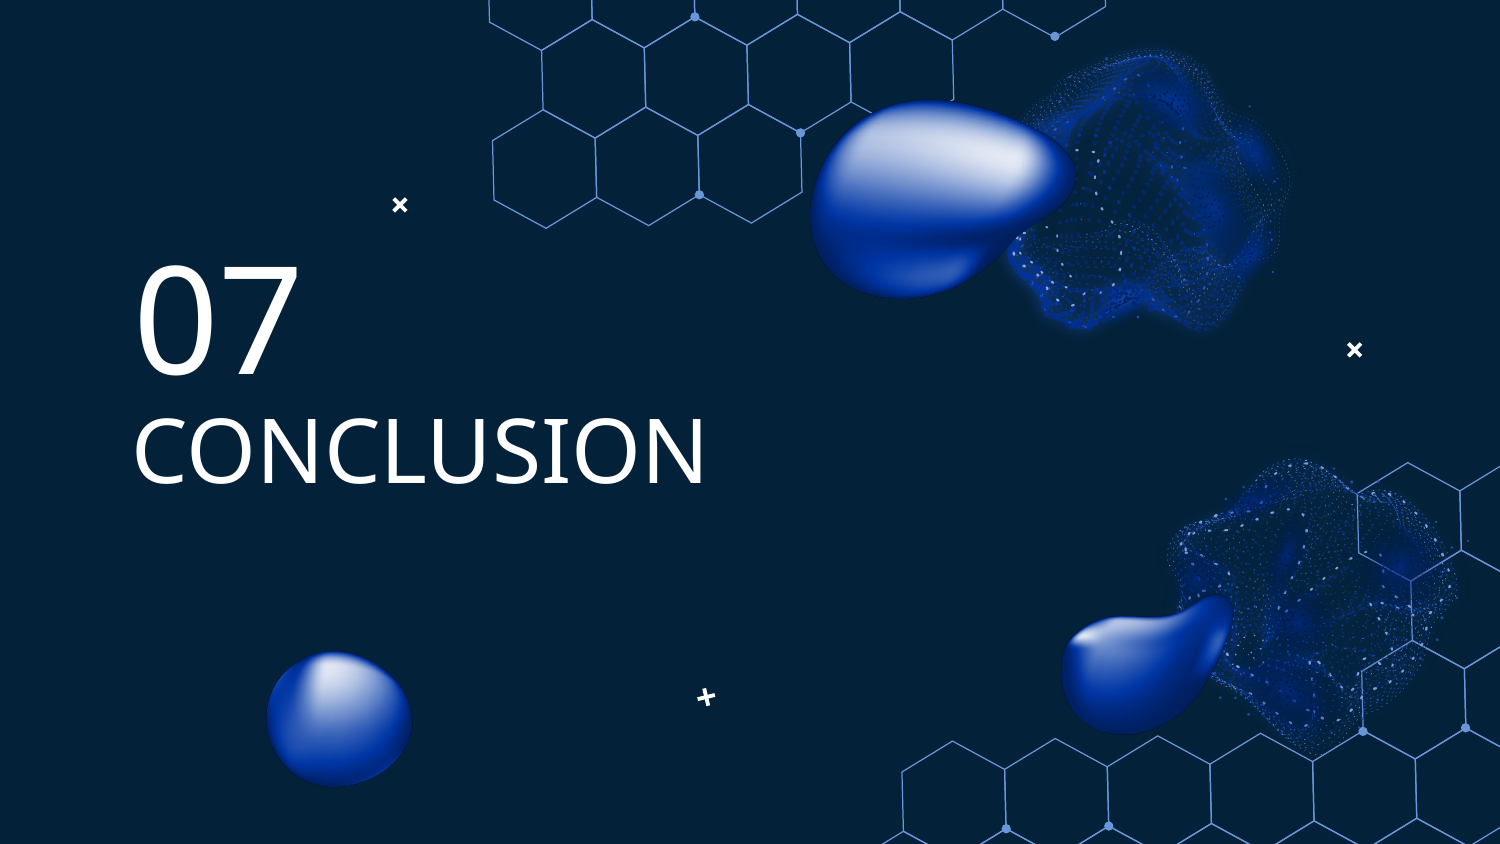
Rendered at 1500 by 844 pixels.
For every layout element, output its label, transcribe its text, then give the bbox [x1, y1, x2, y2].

title CONCLUSION [116, 253, 947, 517]
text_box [393, 198, 407, 212]
title 07 [118, 245, 374, 384]
picture [1040, 383, 1500, 803]
picture [778, 41, 1306, 356]
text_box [1348, 343, 1362, 357]
picture [245, 630, 433, 812]
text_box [699, 690, 713, 704]
